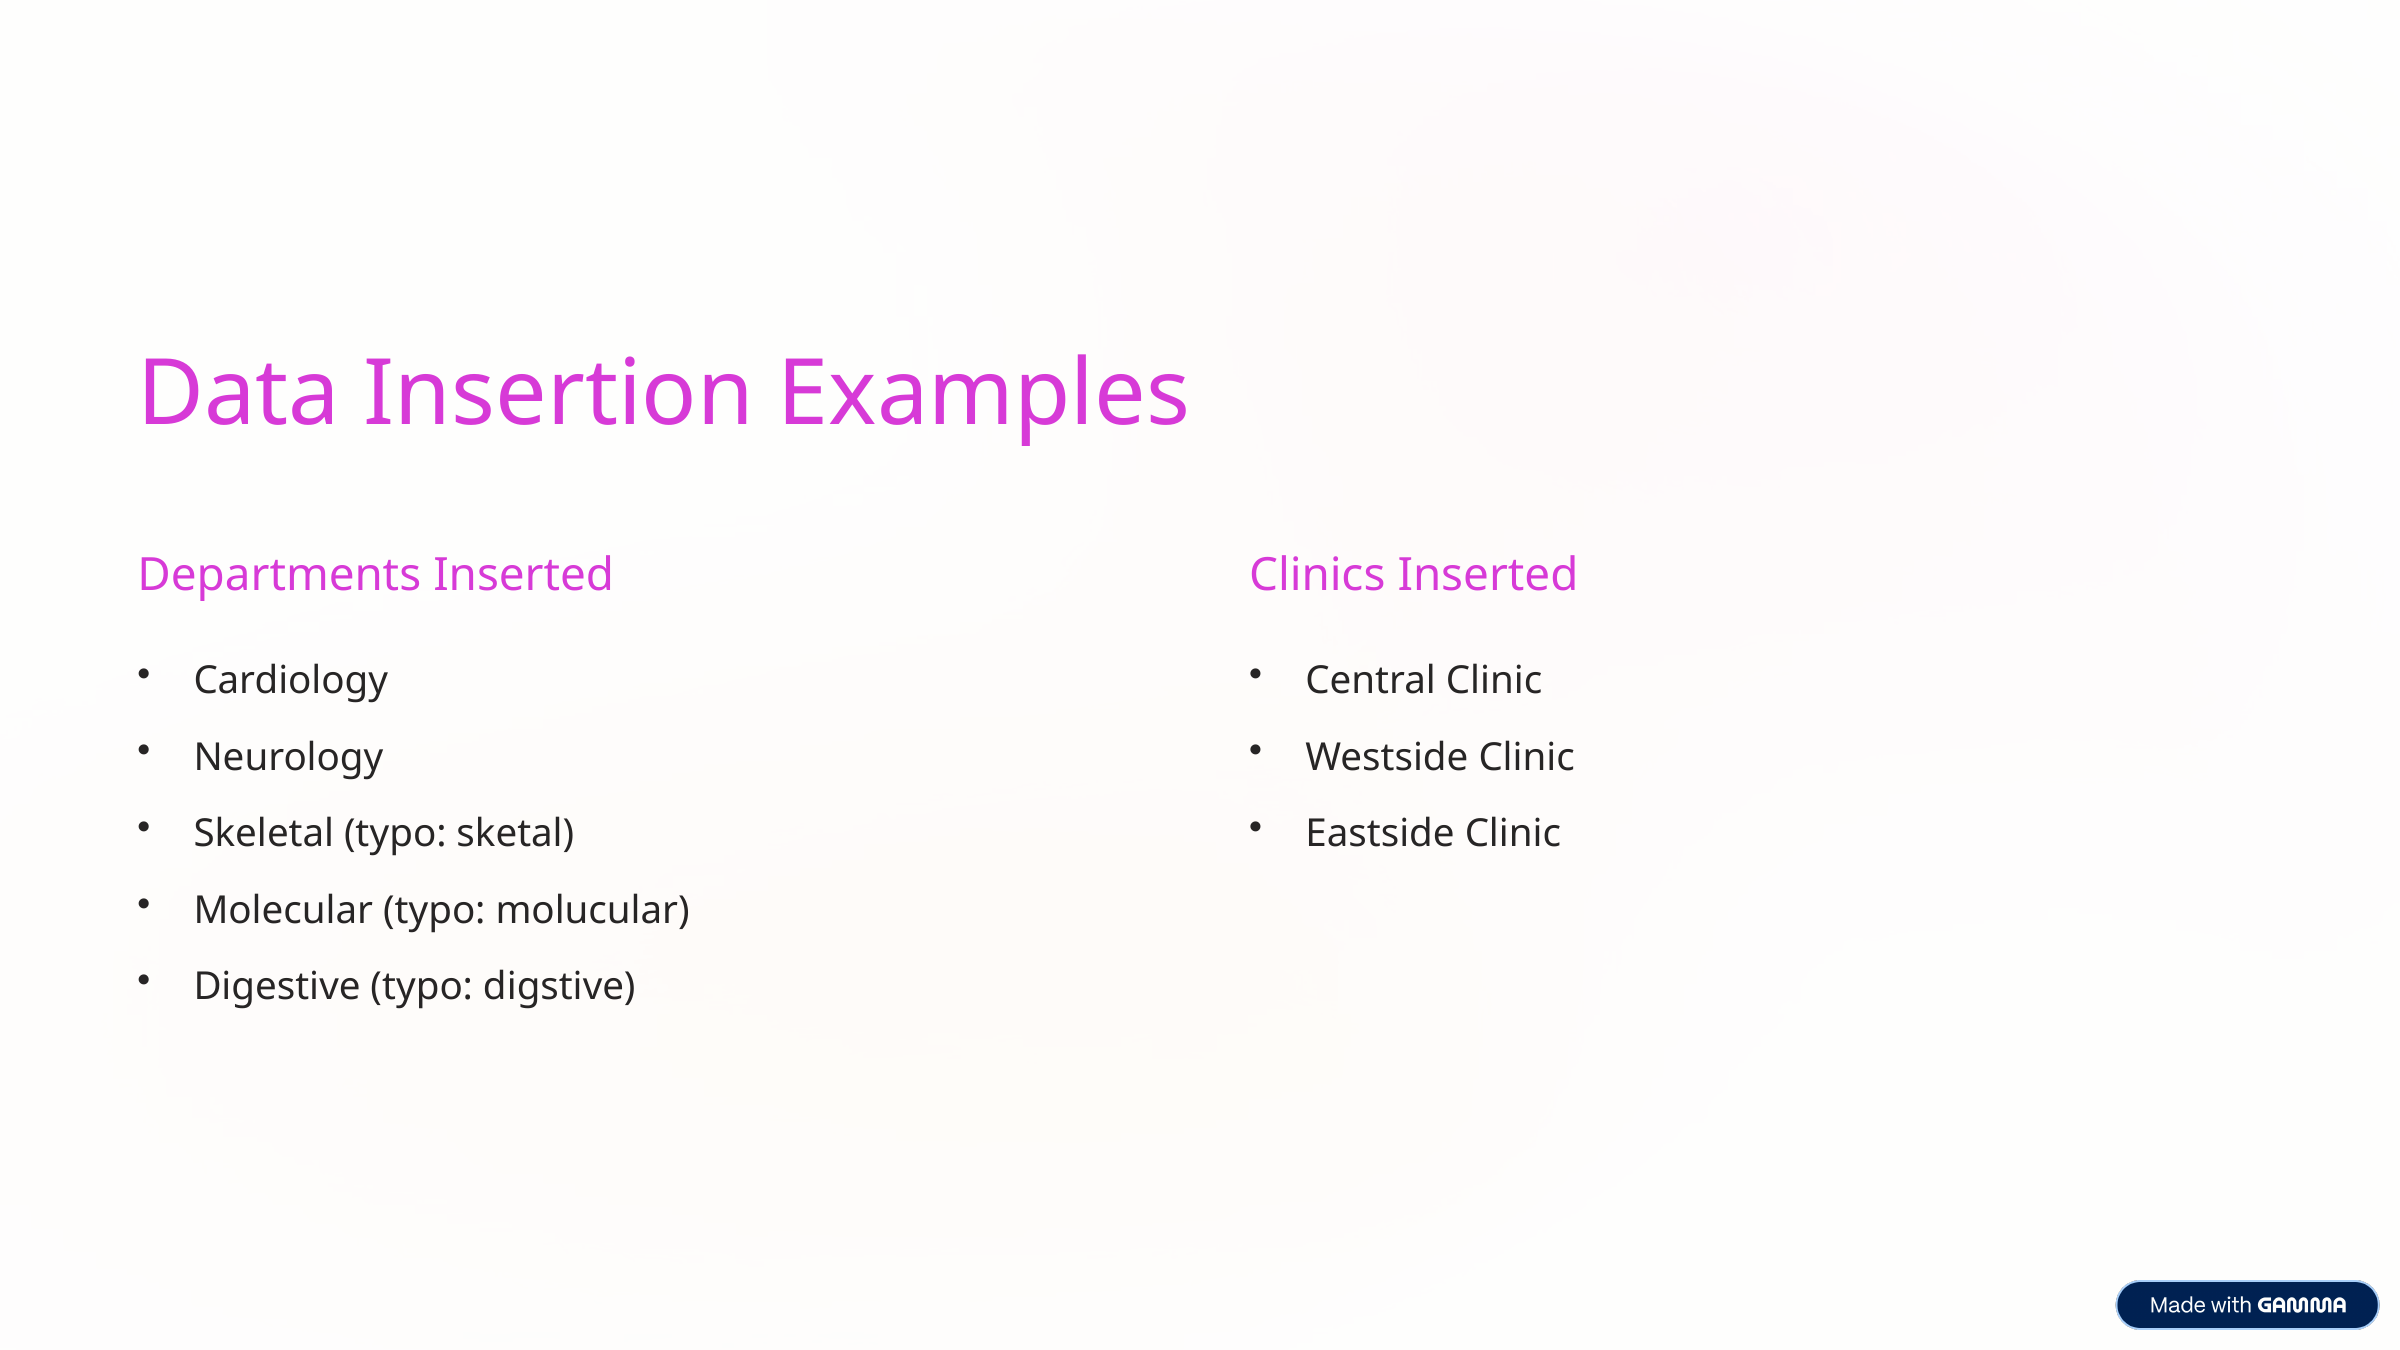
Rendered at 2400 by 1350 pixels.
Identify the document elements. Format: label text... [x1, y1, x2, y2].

text_box Eastside Clinic [1249, 791, 2264, 855]
picture [2106, 1271, 2389, 1339]
text_box Molecular (typo: molucular) [137, 868, 1152, 932]
text_box Clinics Inserted [1249, 541, 1712, 600]
text_box Central Clinic [1249, 638, 2264, 702]
text_box Neurology [137, 715, 1152, 779]
text_box Cardiology [137, 638, 1152, 702]
text_box Skeletal (typo: sketal) [137, 791, 1152, 855]
text_box Data Insertion Examples [137, 328, 1167, 444]
text_box Westside Clinic [1249, 715, 2264, 779]
text_box Departments Inserted [137, 541, 600, 600]
text_box Digestive (typo: digstive) [137, 945, 1152, 1008]
